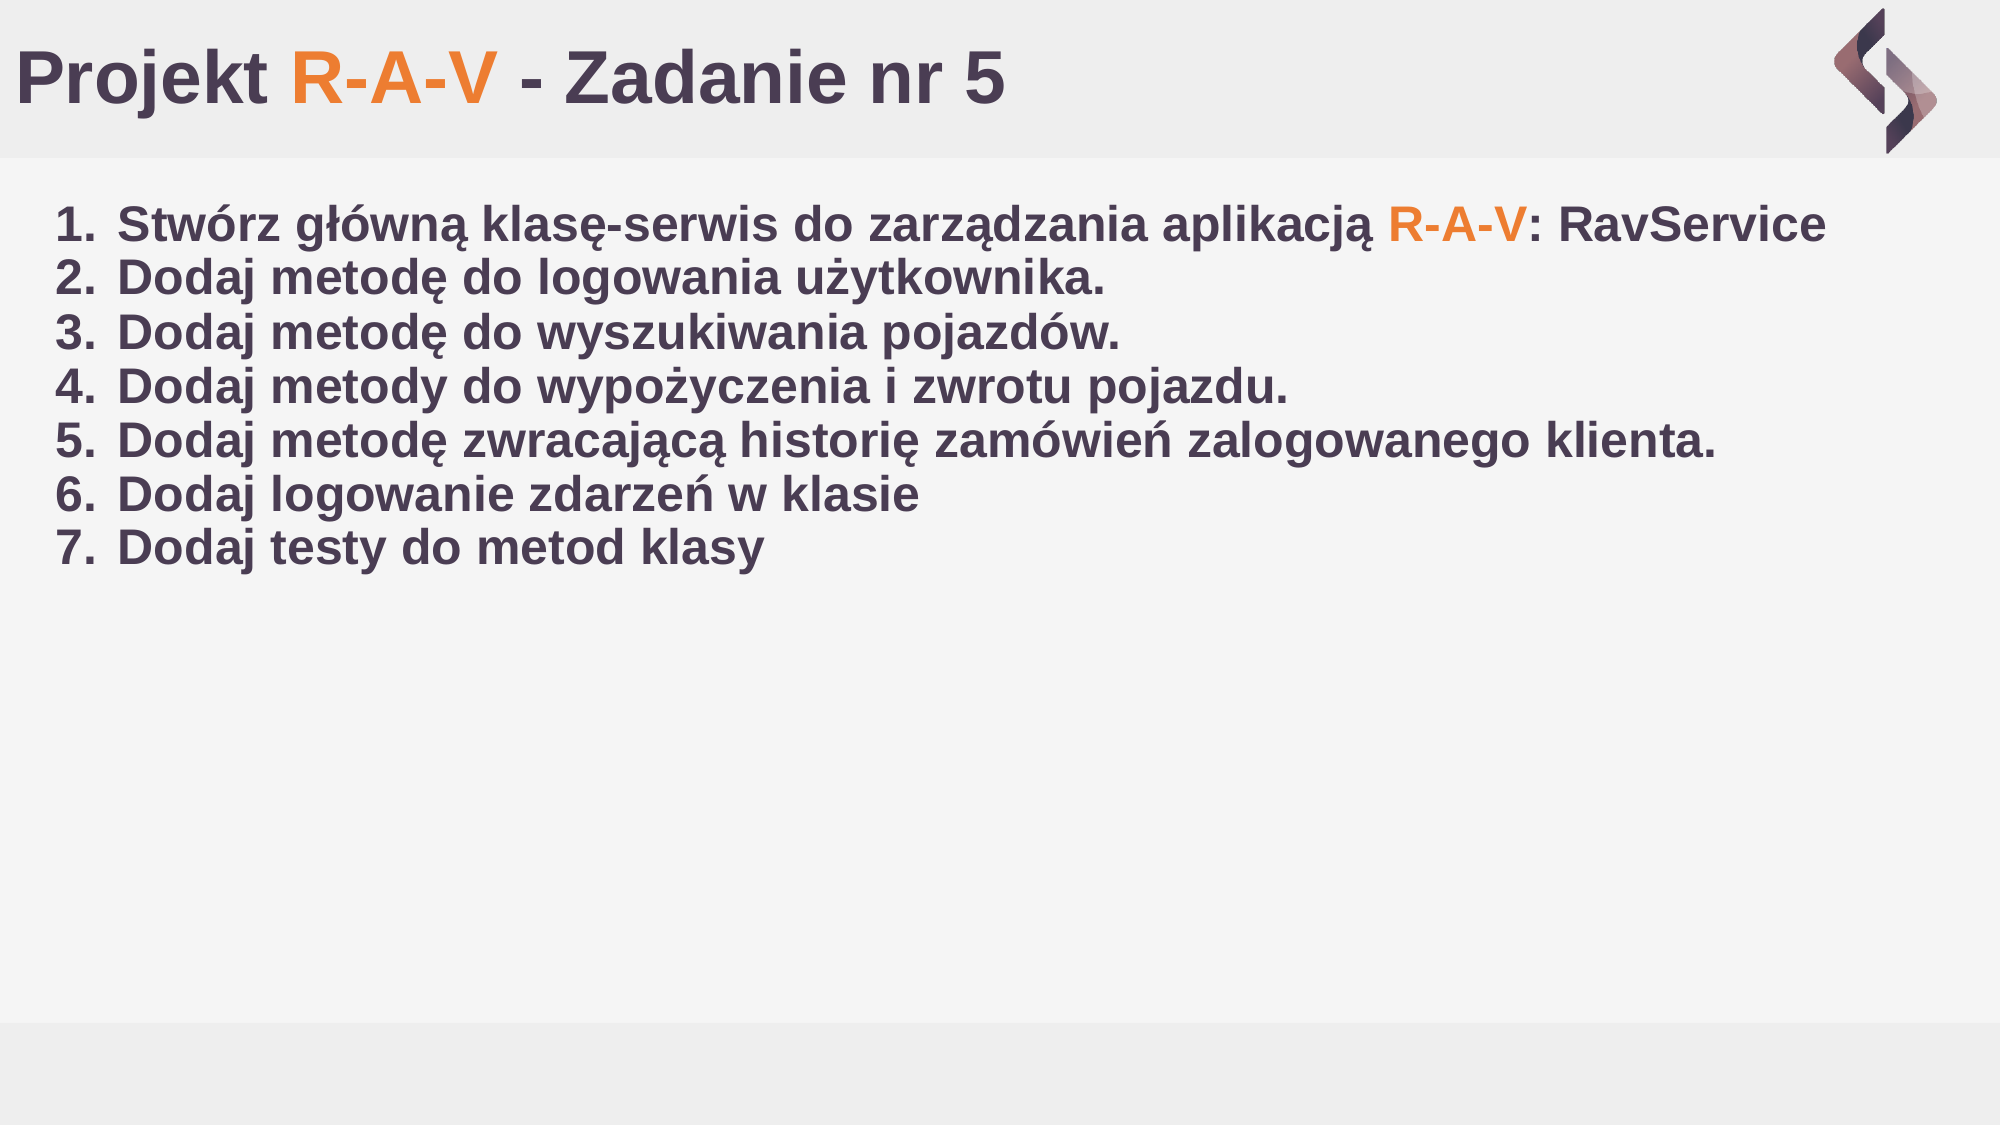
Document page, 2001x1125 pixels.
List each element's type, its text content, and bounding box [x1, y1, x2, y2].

title Projekt R-A-V - Zadanie nr 5 [0, 0, 1788, 158]
picture [1787, 0, 2001, 166]
title Stwórz główną klasę-serwis do zarządzania aplikacją R-A-V: RavService Dodaj metodę do logowania użytkownika. Dodaj metodę do wyszukiwania pojazdów. Dodaj metody do wypożyczenia i zwrotu pojazdu. Dodaj metodę zwracającą historię zamówień zalogowanego klienta. Dodaj logowanie zdarzeń w klasie Dodaj testy do metod klasy [27, 182, 1971, 1021]
